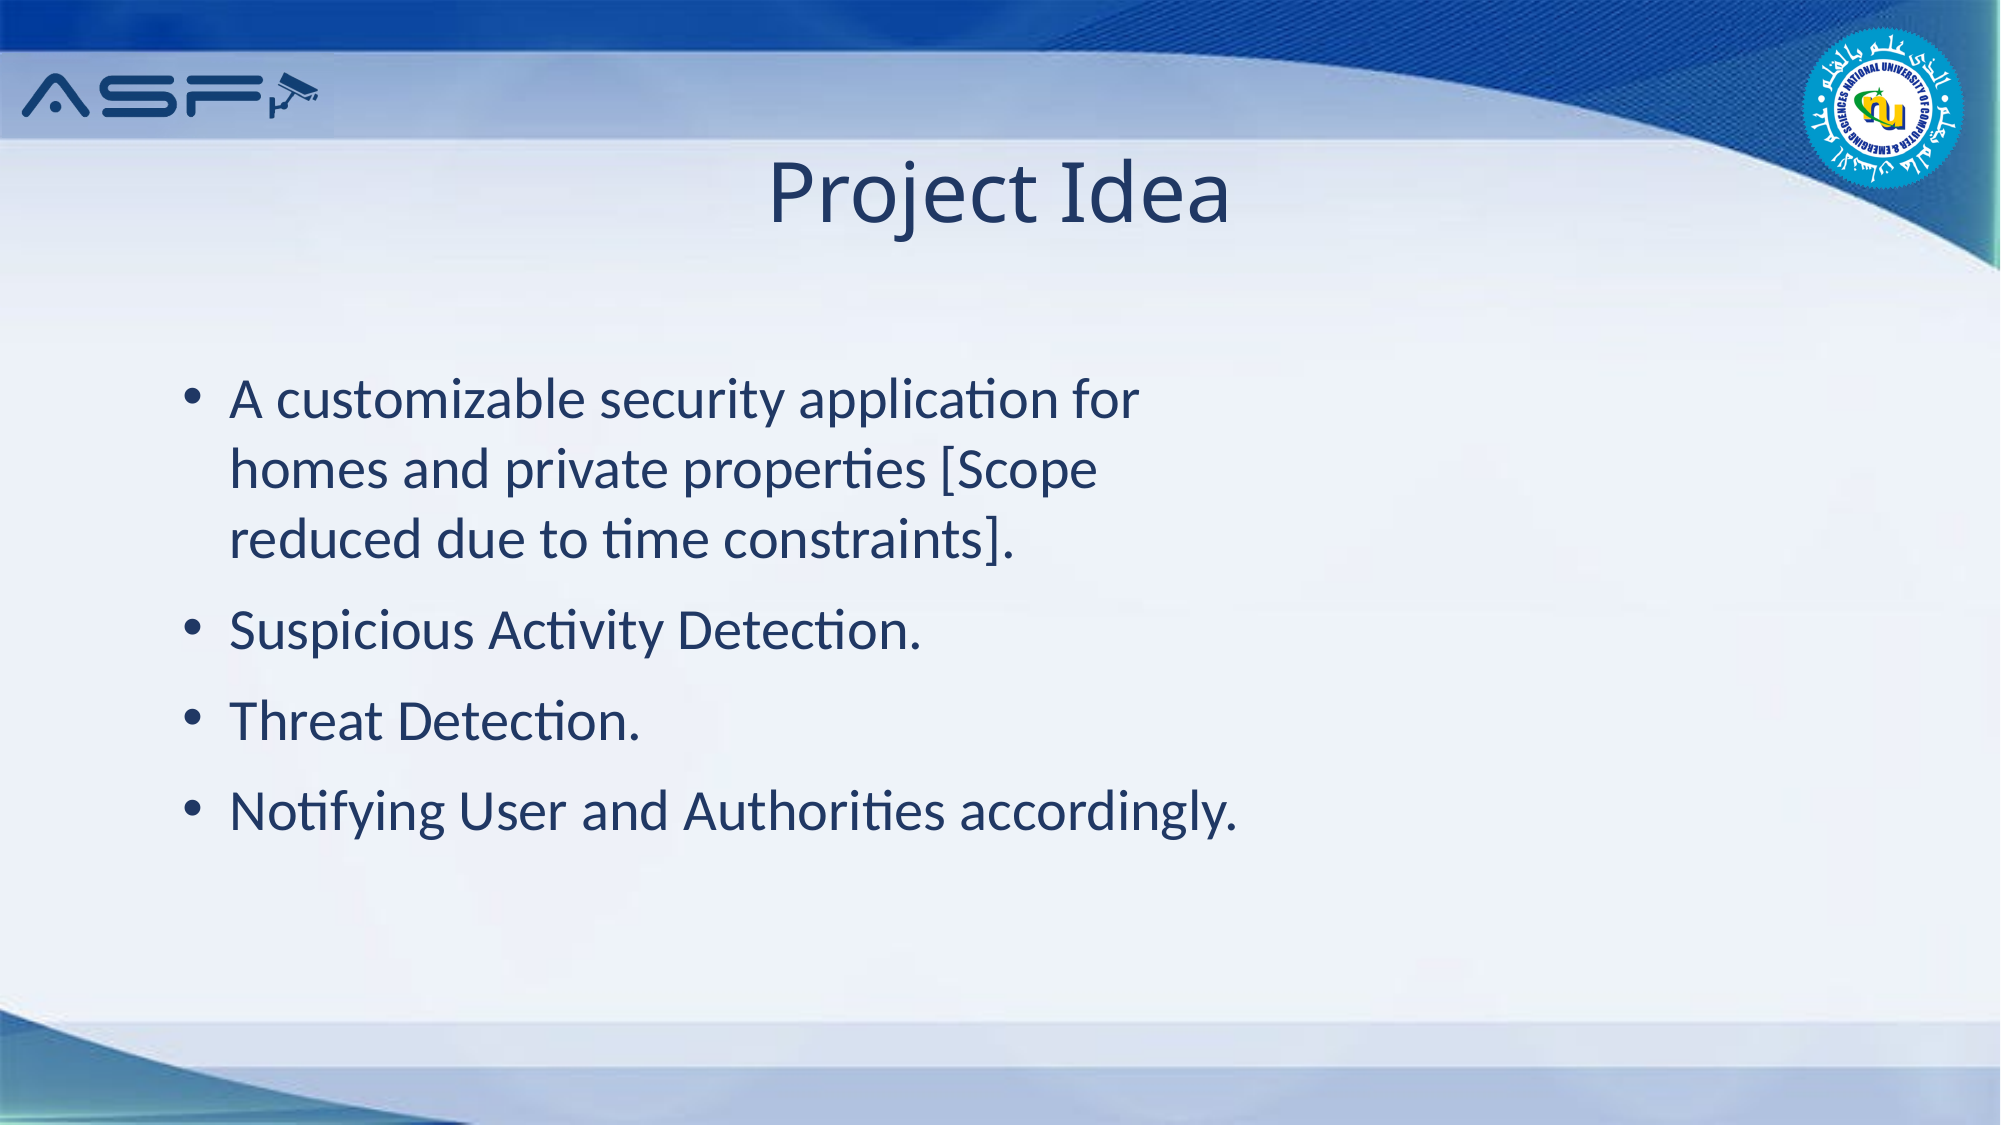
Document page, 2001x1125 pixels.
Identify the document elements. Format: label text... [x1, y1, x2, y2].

text_box Project Idea [487, 154, 1512, 238]
picture [0, 0, 2001, 1125]
text_box A customizable security application for homes and private properties [Scope reduced due to time constraints]. Suspicious Activity Detection. Threat Detection. Notifying User and Authorities accordingly. [167, 352, 1261, 850]
